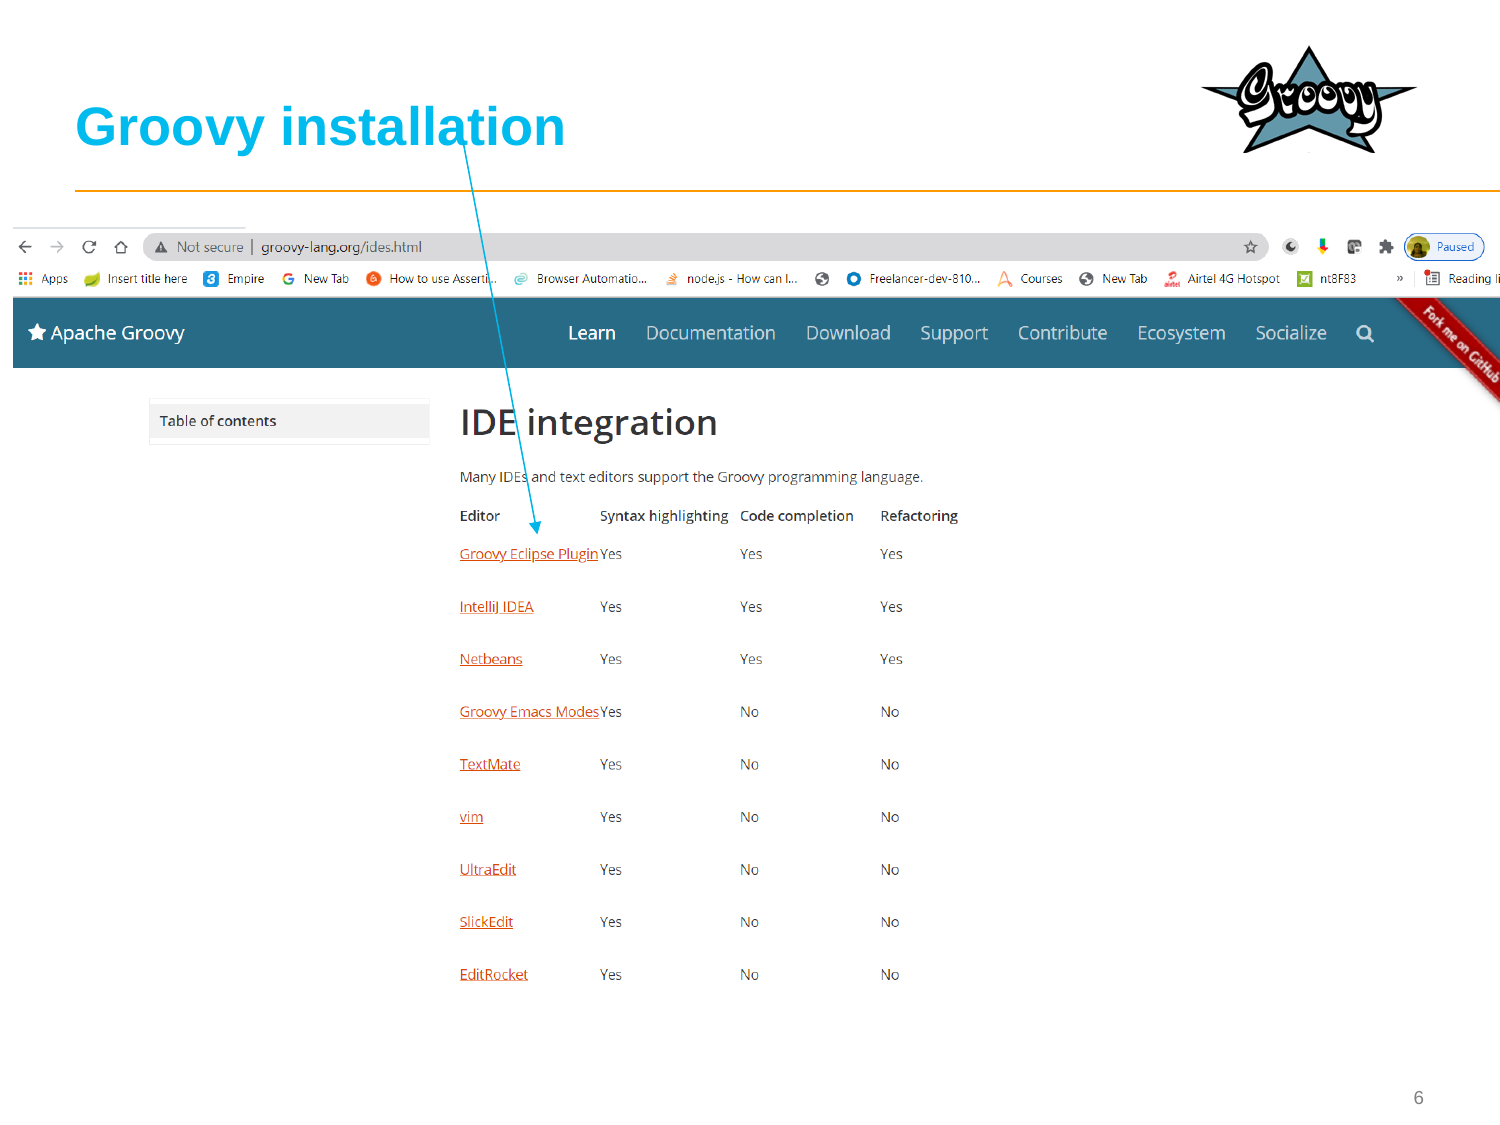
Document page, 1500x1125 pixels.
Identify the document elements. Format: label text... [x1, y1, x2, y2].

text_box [462, 140, 538, 535]
title Groovy installation [75, 27, 1422, 157]
picture [12, 227, 1500, 1005]
